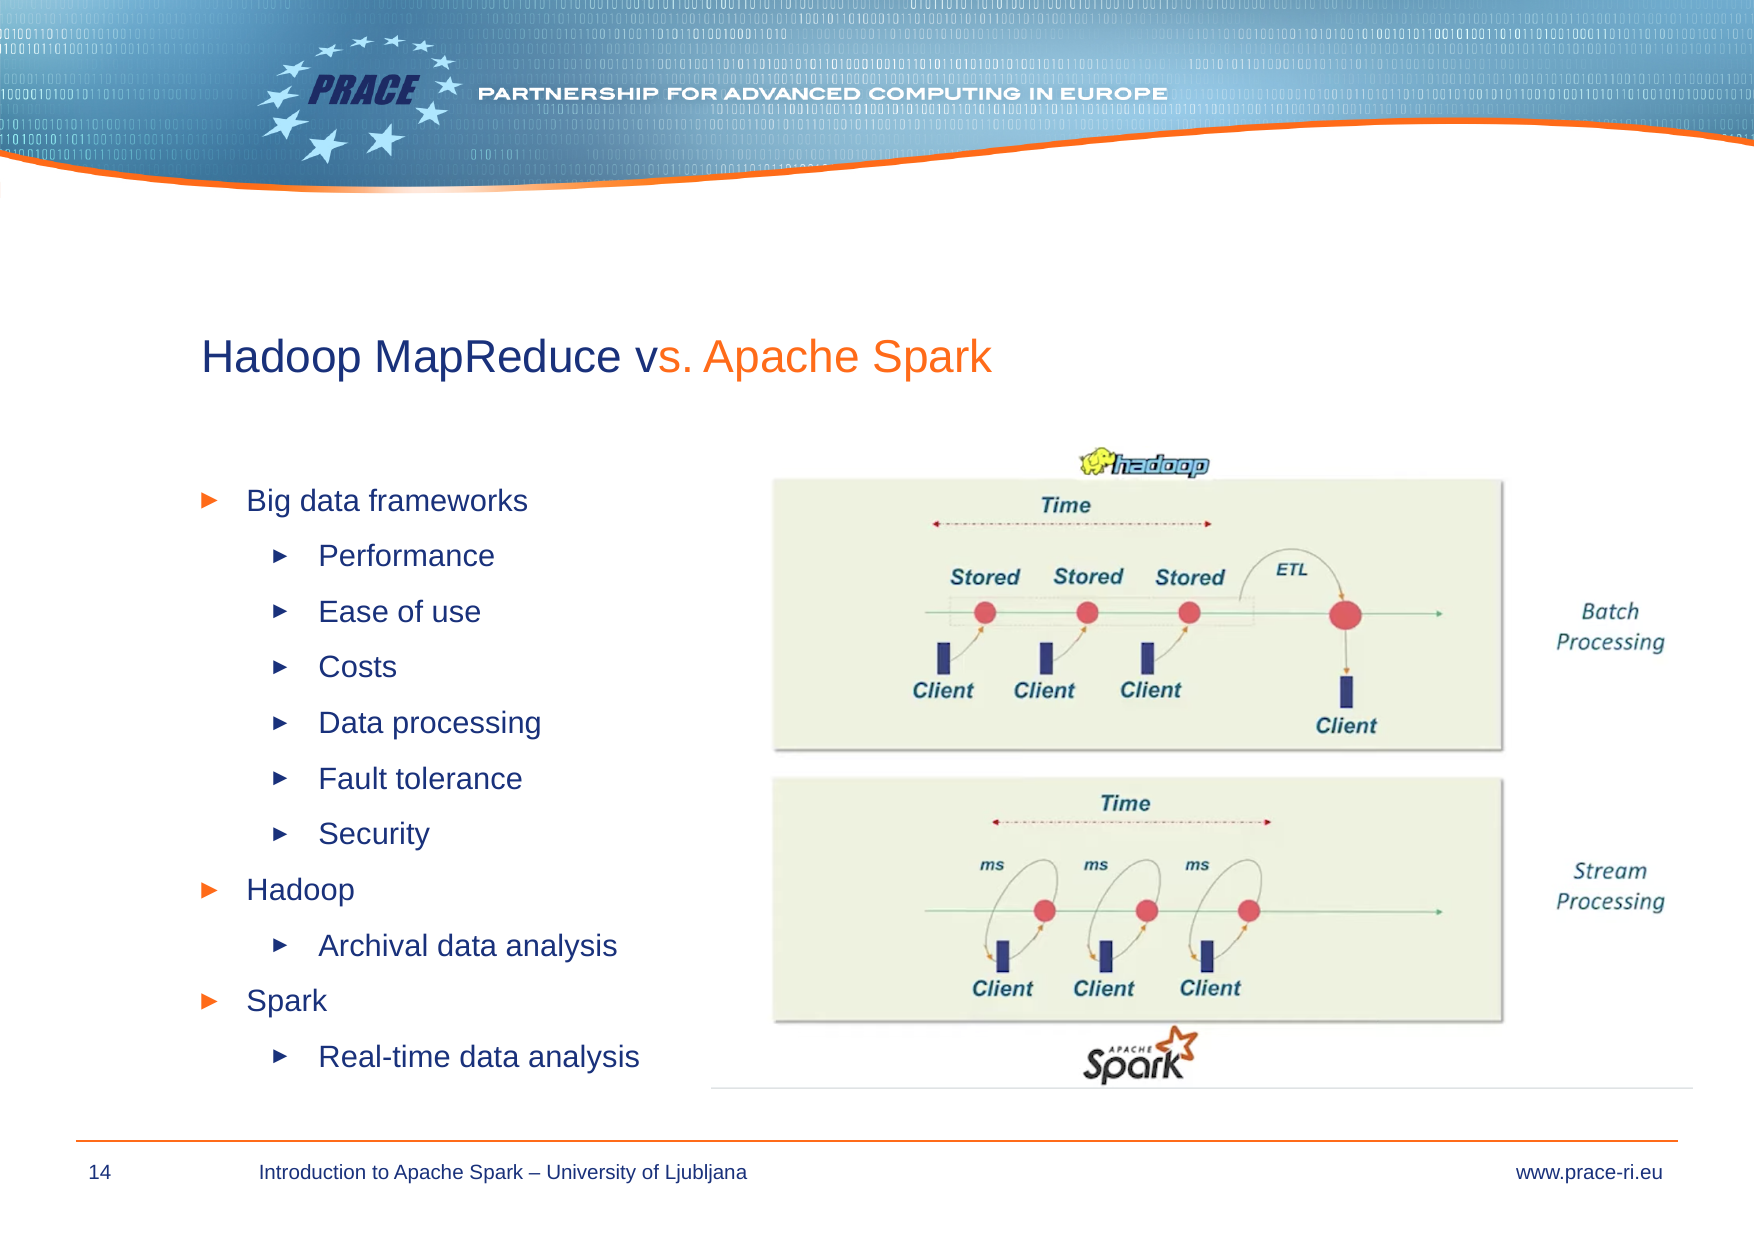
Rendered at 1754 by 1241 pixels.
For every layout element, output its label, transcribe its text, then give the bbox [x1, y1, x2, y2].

list Big data frameworks Performance Ease of use Costs Data processing Fault tolerance Security Hadoop Archival data analysis Spark Real-time data analysis [186, 446, 709, 1089]
picture [711, 446, 1693, 1090]
title Hadoop MapReduce vs. Apache Spark [186, 250, 1582, 398]
picture [0, 0, 1754, 198]
